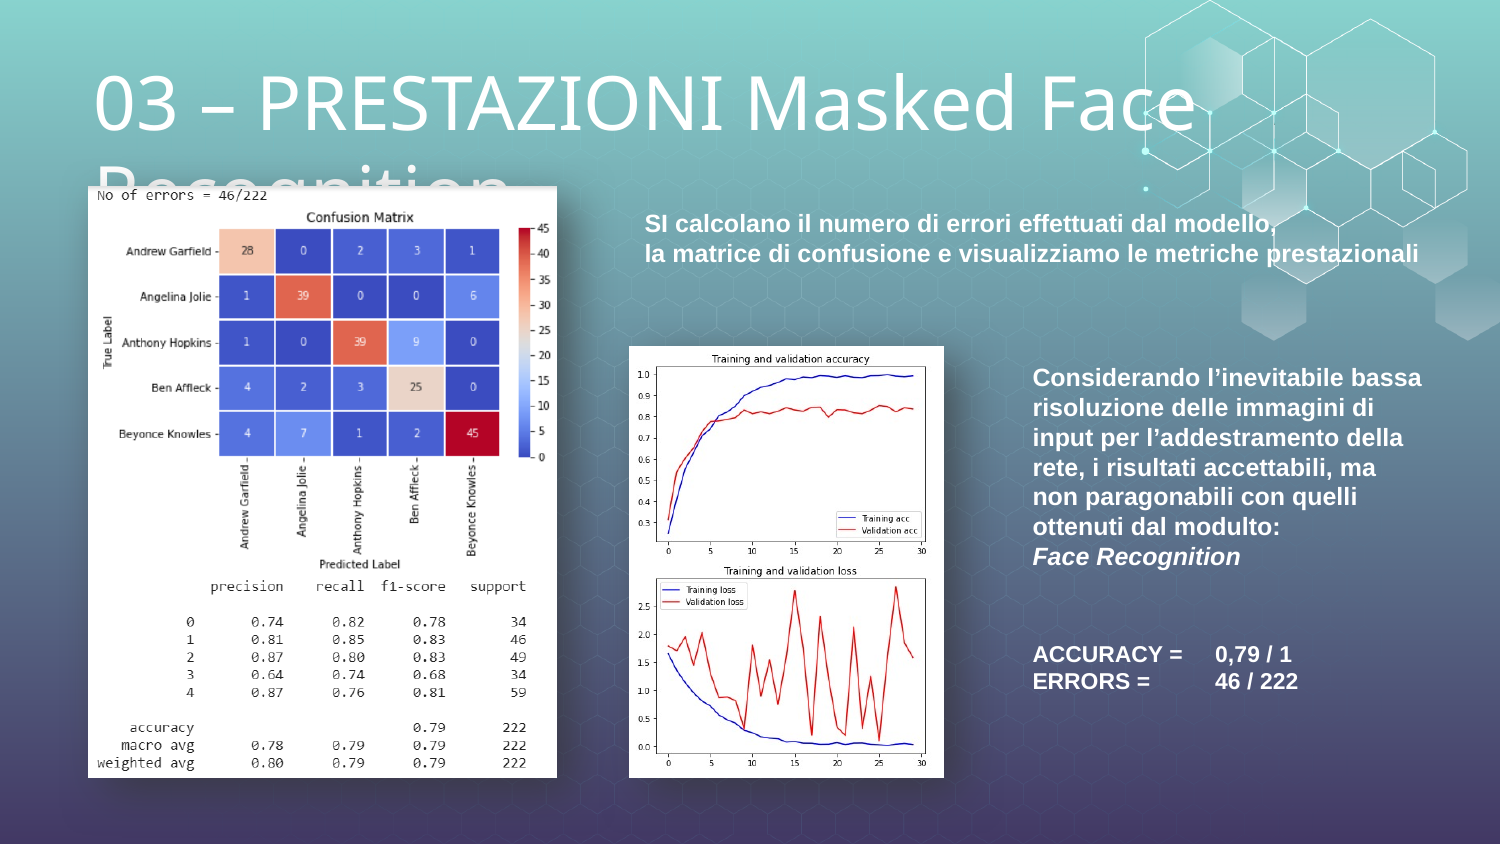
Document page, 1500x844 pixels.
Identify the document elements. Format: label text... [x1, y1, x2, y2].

title 03 – PRESTAZIONI Masked Face Recognition [78, 40, 1345, 159]
picture [88, 0, 1500, 844]
text_box SI calcolano il numero di errori effettuati dal modello, la matrice di confusione e visualizziamo le metriche prestazionali [629, 200, 1443, 311]
text_box ACCURACY = 0,79 / 1 ERRORS = 46 / 222 [1017, 622, 1320, 711]
text_box Considerando l’inevitabile bassa risoluzione delle immagini di input per l’addestramento della rete, i risultati accettabili, ma non paragonabili con quelli ottenuti dal modulto: Face Recognition [1017, 353, 1443, 614]
